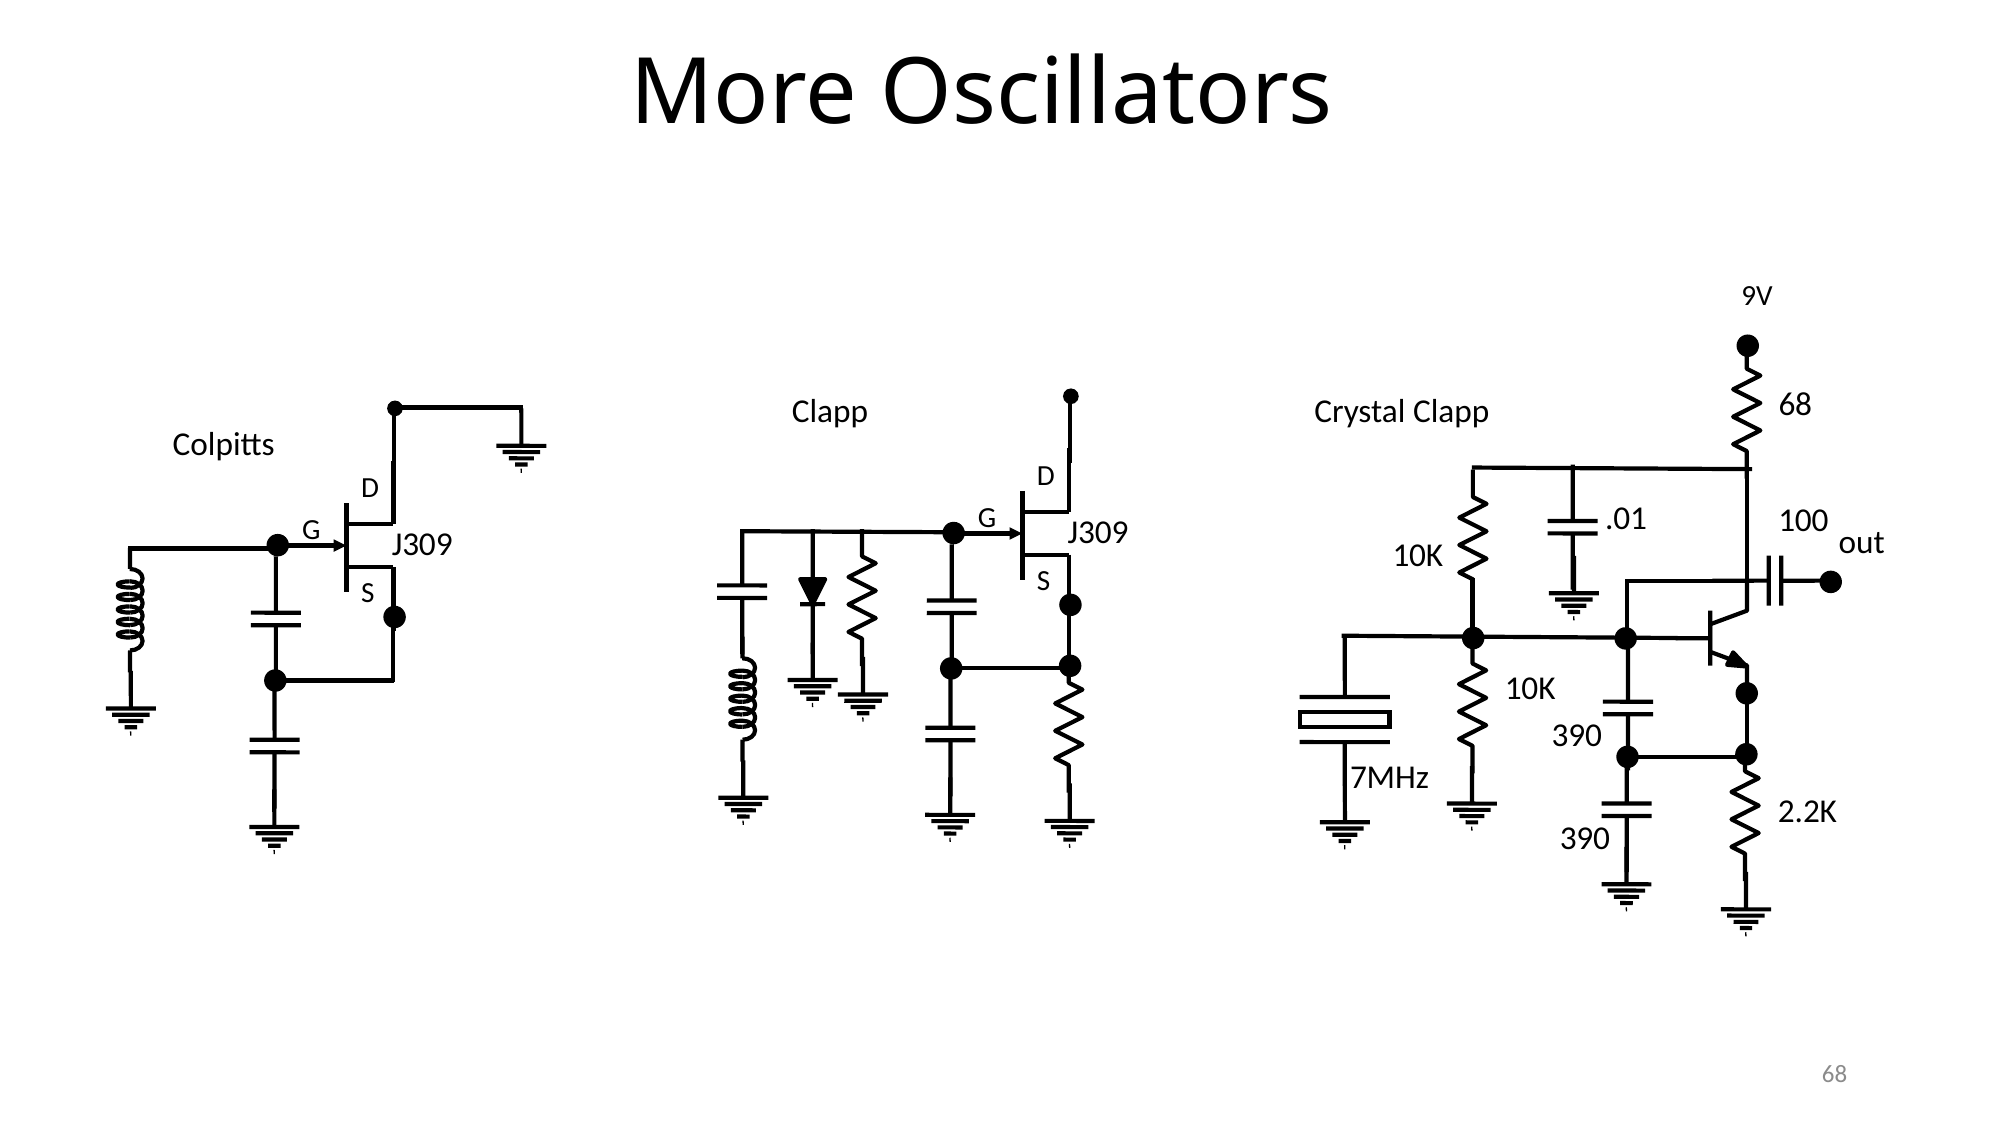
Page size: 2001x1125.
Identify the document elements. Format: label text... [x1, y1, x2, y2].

title More Oscillators [119, 22, 1845, 165]
slide_number 68 [1412, 1042, 1863, 1103]
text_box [1274, 268, 1942, 935]
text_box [105, 400, 547, 852]
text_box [717, 381, 1171, 846]
